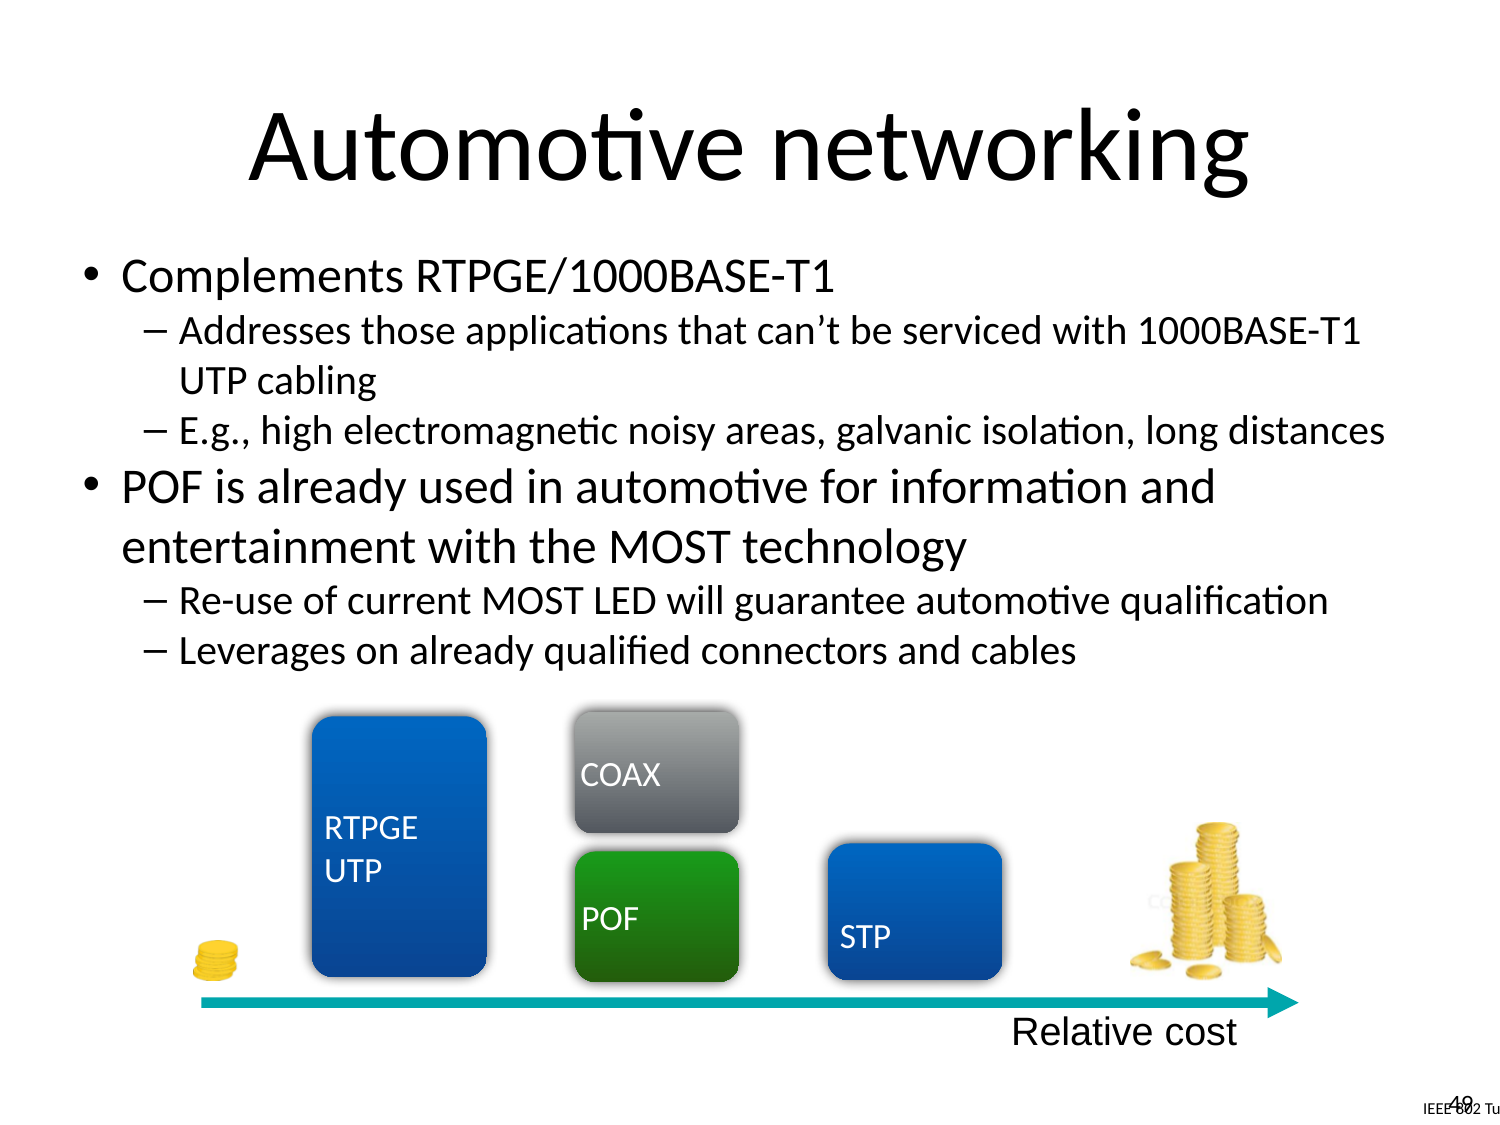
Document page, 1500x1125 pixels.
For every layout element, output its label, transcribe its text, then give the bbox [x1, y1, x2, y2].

title Automotive networking [74, 14, 1426, 234]
picture [192, 940, 239, 981]
list Complements RTPGE/1000BASE-T1 Addresses those applications that can’t be serviced with 1000BASE-T1 UTP cabling E.g., high electromagnetic noisy areas, galvanic isolation, long distances POF is already used in automotive for information and entertainment with the MOST technology Re-use of current MOST LED will guarantee automotive qualification Leverages on already qualified connectors and cables [74, 234, 1426, 1099]
picture [1129, 822, 1282, 981]
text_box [311, 716, 488, 978]
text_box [827, 843, 1003, 981]
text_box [574, 851, 740, 983]
slide_number 49 [1327, 1079, 1482, 1125]
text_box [574, 711, 740, 834]
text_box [200, 1002, 1299, 1054]
